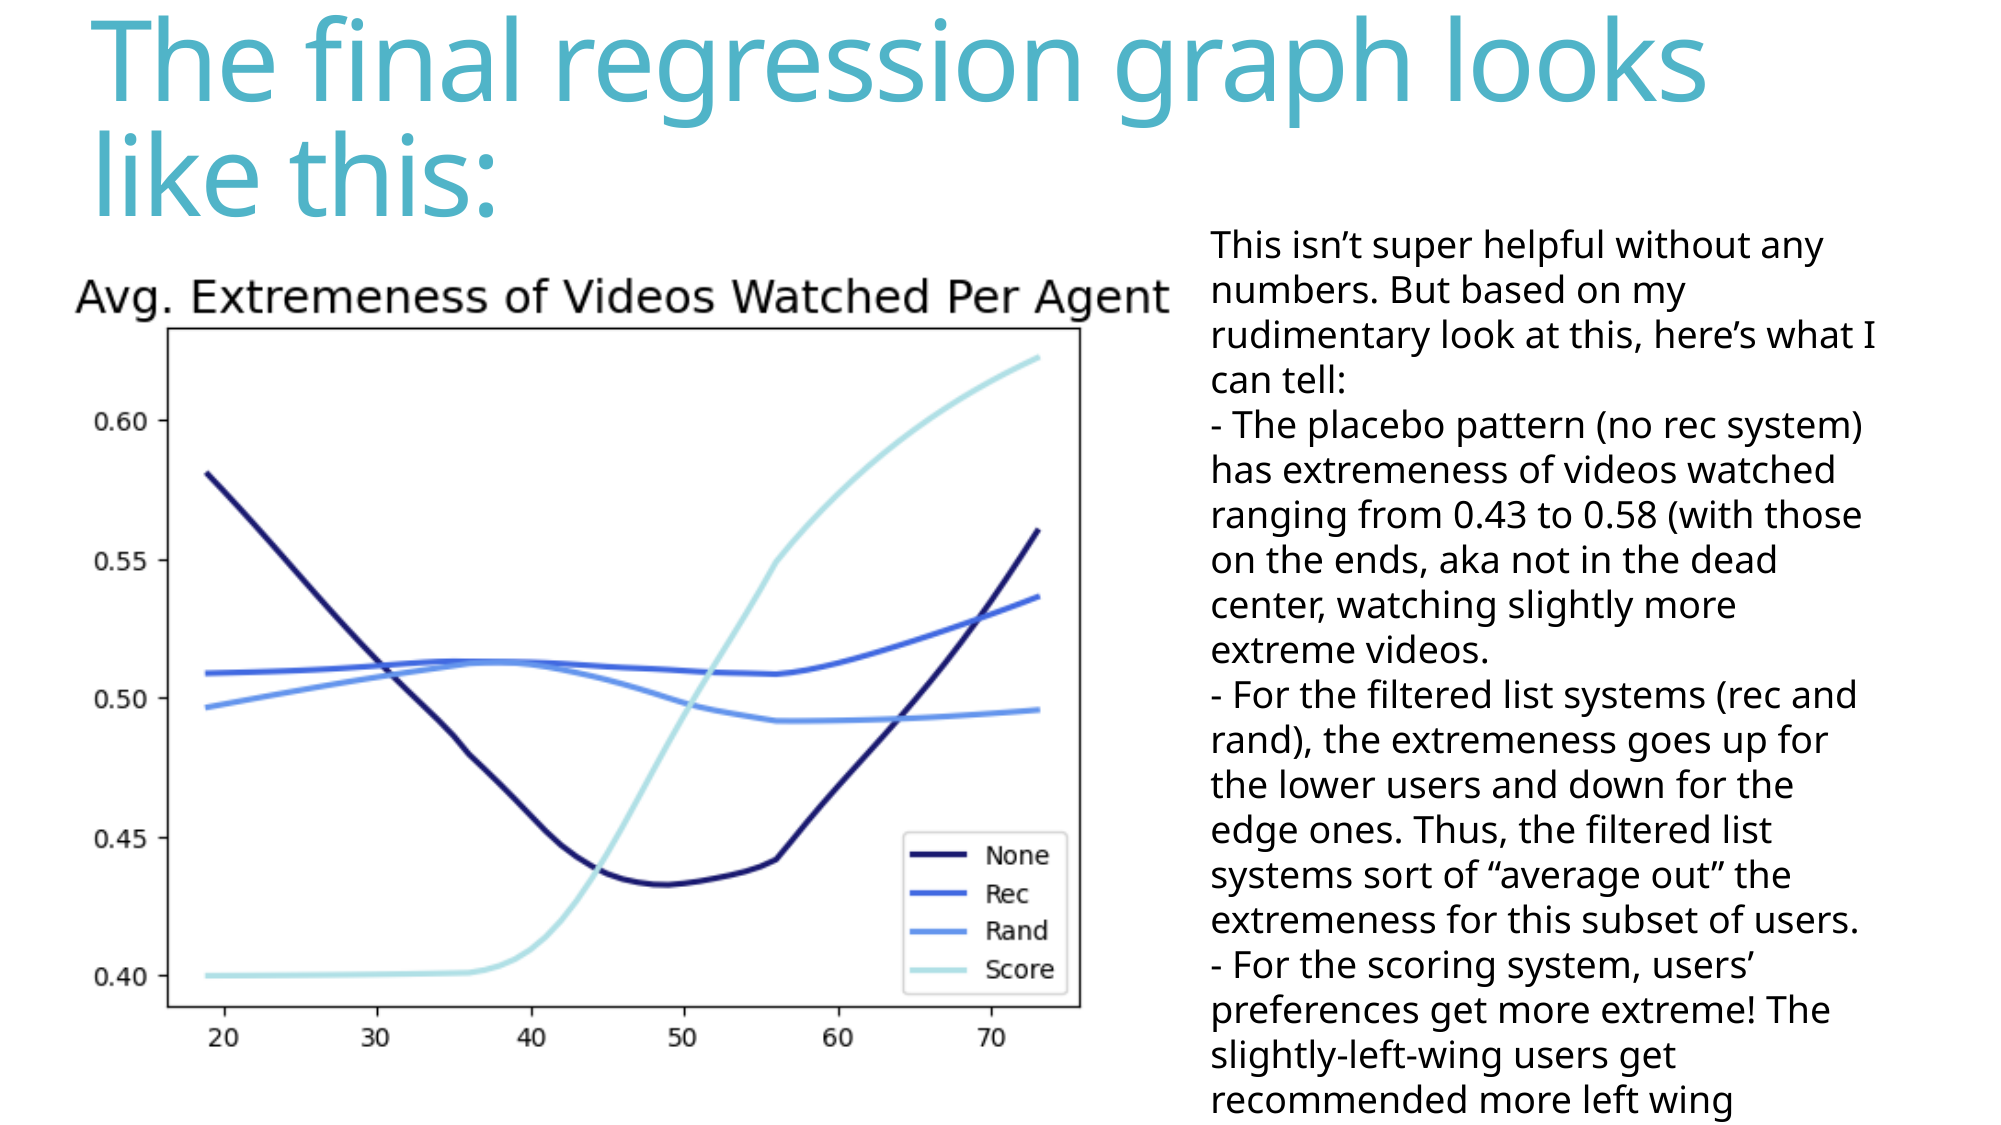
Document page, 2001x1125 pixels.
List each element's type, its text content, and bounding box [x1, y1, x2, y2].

picture [57, 260, 1188, 1070]
text_box This isn’t super helpful without any numbers. But based on my rudimentary look at this, here’s what I can tell: - The placebo pattern (no rec system) has extremeness of videos watched ranging from 0.43 to 0.58 (with those on the ends, aka not in the dead center, watching slightly more extreme videos. - For the filtered list systems (rec and rand), the extremeness goes up for the lower users and down for the edge ones. Thus, the filtered list systems sort of “average out” the extremeness for this subset of users. - For the scoring system, users’ preferences get more extreme! The slightly-left-wing users get recommended more left wing content, and same for the slightly-right-wing users. The middle sort of evens out, but has sharp jumps between users. [1195, 213, 1899, 1125]
title The final regression graph looks like this: [75, 0, 1843, 261]
